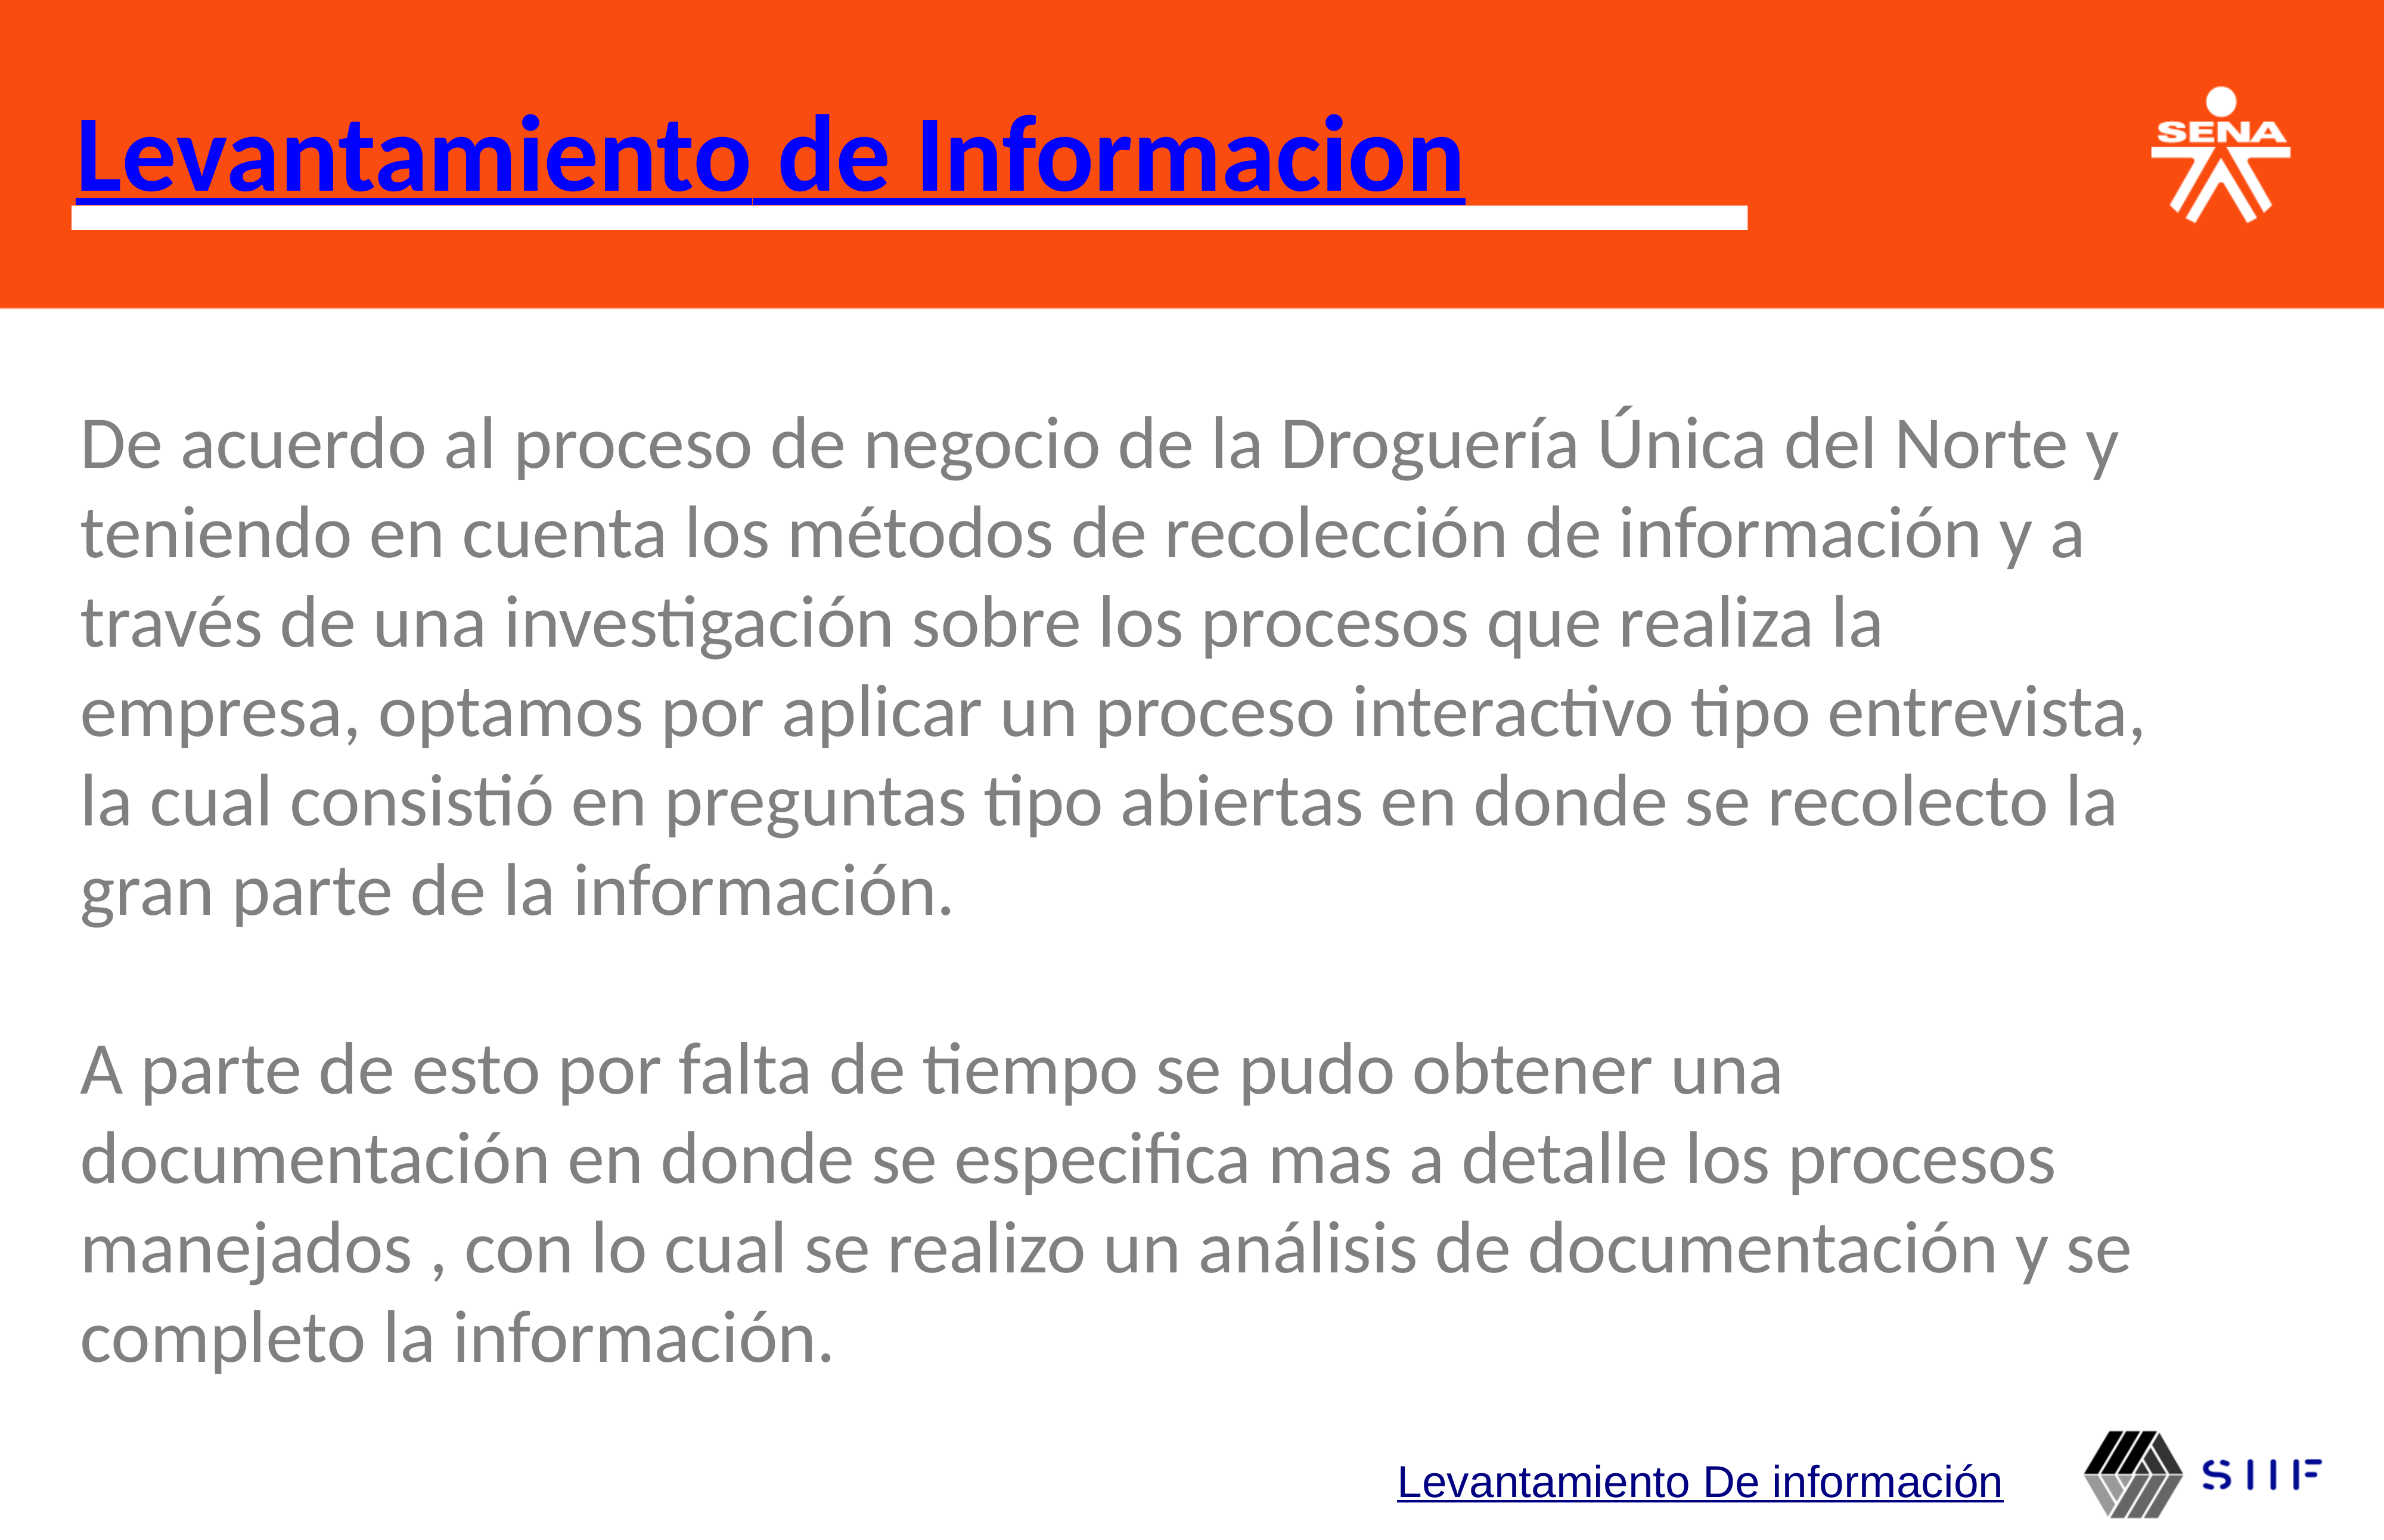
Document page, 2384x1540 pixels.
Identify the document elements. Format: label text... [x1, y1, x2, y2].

picture [0, 0, 2384, 1540]
text_box [72, 205, 1748, 230]
text_box Levantamiento De información [1388, 1448, 2013, 1511]
text_box De acuerdo al proceso de negocio de la Droguería Única del Norte y teniendo en cuenta los métodos de recolección de información y a través de una investigación sobre los procesos que realiza la empresa, optamos por aplicar un proceso interactivo tipo entrevista, la cual consistió en preguntas tipo abiertas en donde se recolecto la gran parte de la información. A parte de esto por falta de tiempo se pudo obtener una documentación en donde se especifica mas a detalle los procesos manejados , con lo cual se realizo un análisis de documentación y se completo la información. [72, 389, 2181, 1402]
text_box Levantamiento de Informacion [0, 0, 1623, 219]
